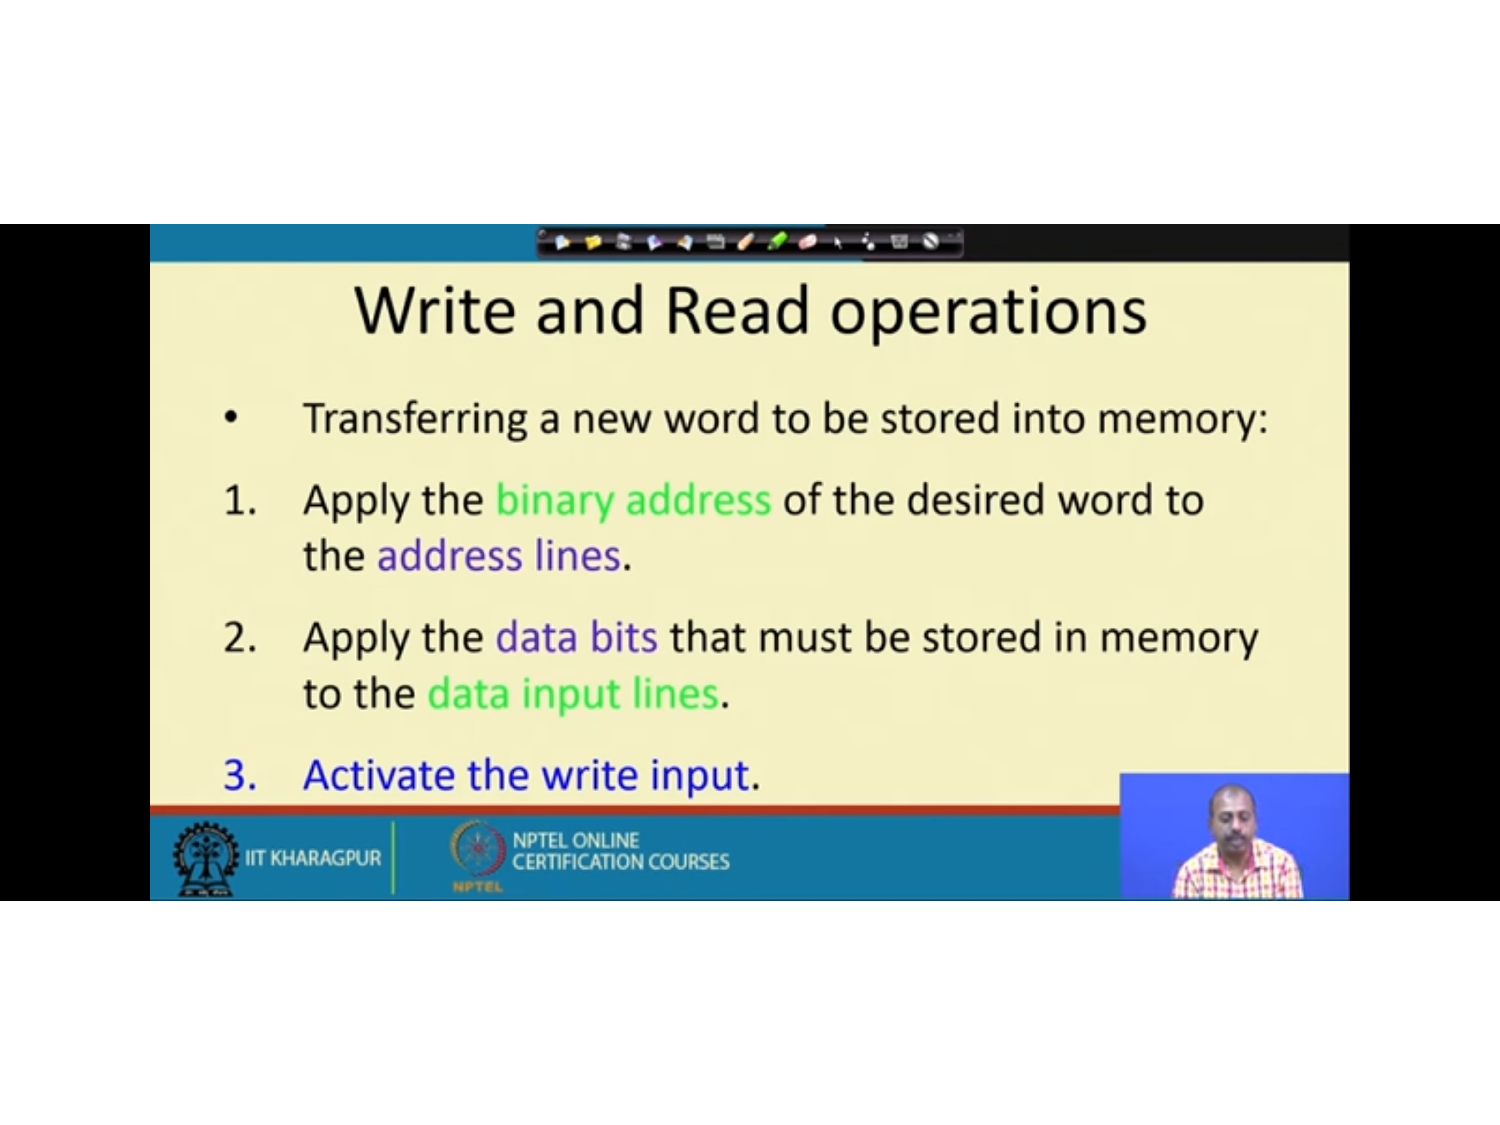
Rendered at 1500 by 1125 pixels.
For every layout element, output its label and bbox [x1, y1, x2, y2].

picture [0, 224, 1500, 901]
